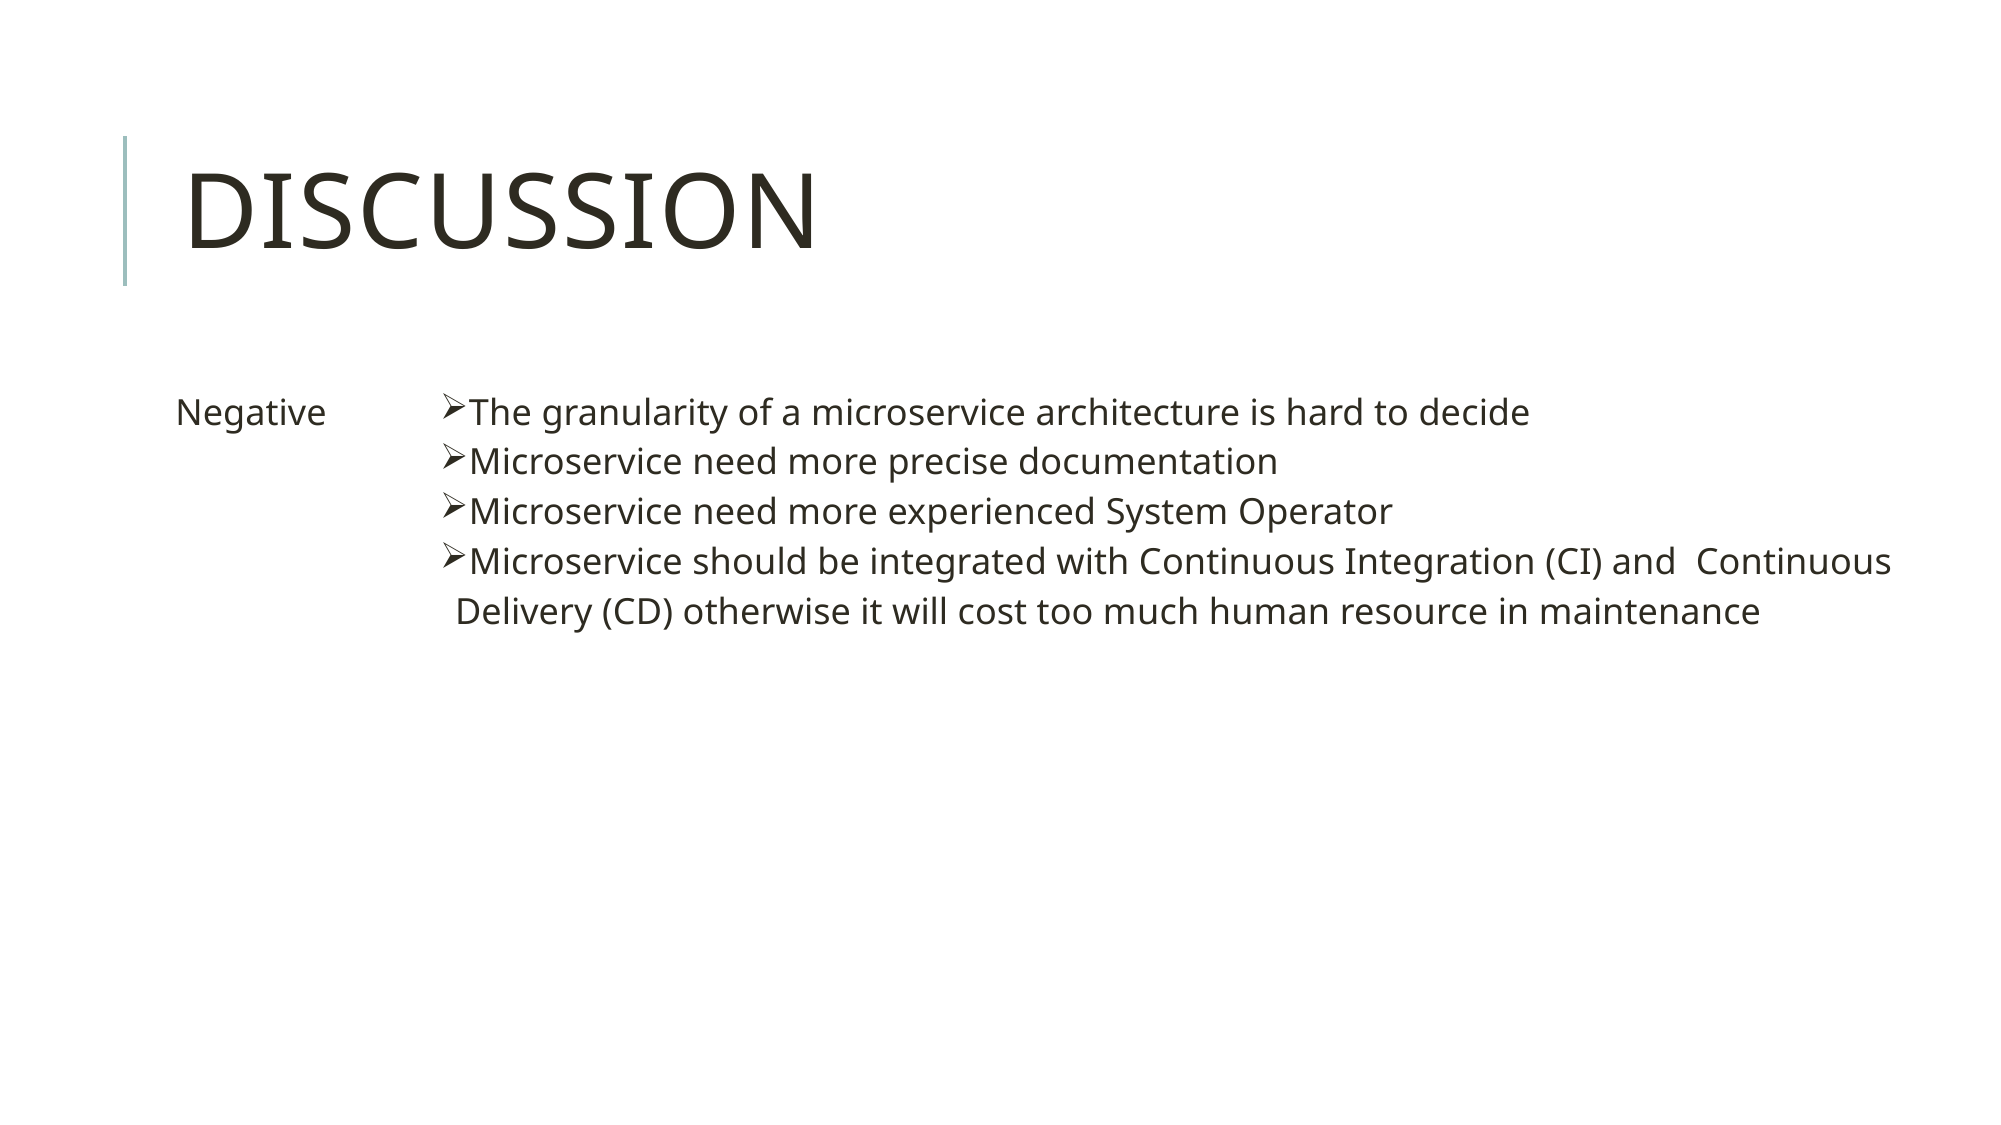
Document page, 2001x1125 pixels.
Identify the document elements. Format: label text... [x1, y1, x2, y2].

list The granularity of a microservice architecture is hard to decide Microservice need more precise documentation Microservice need more experienced System Operator Microservice should be integrated with Continuous Integration (CI) and Continuous Delivery (CD) otherwise it will cost too much human resource in maintenance [432, 375, 1972, 1012]
title Discussion [168, 96, 1763, 342]
list Negative [168, 375, 1763, 1035]
